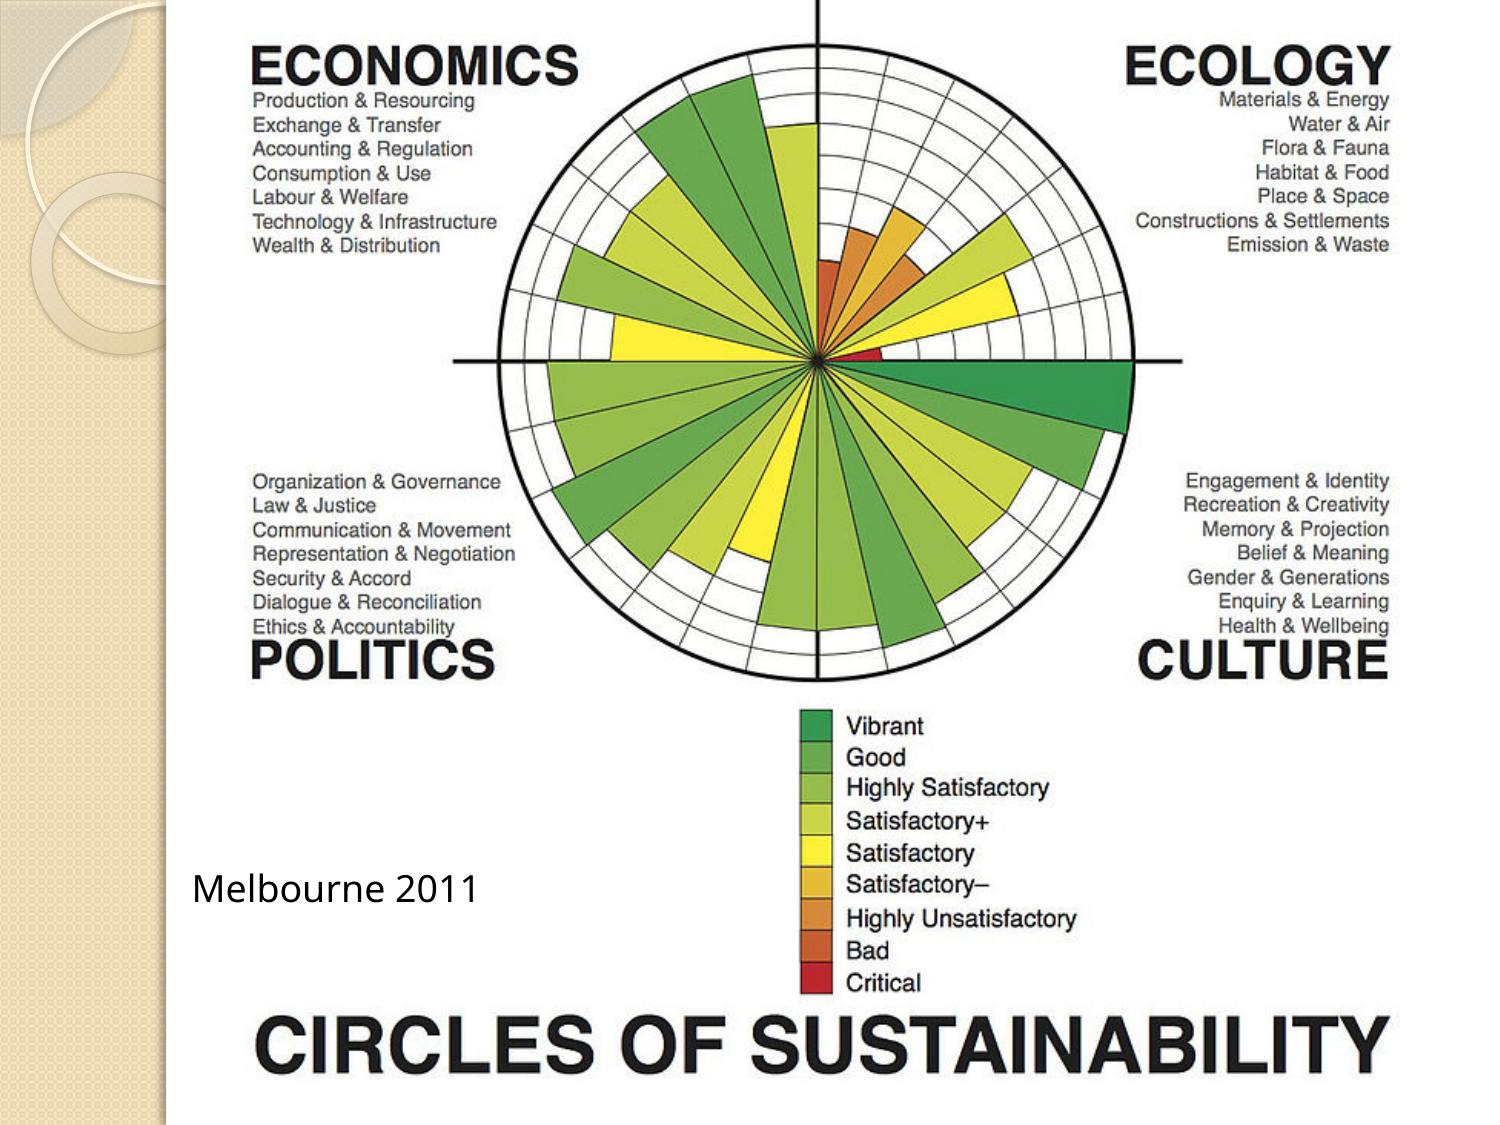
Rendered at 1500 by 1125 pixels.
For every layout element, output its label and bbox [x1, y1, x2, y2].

picture [170, 0, 1400, 1111]
